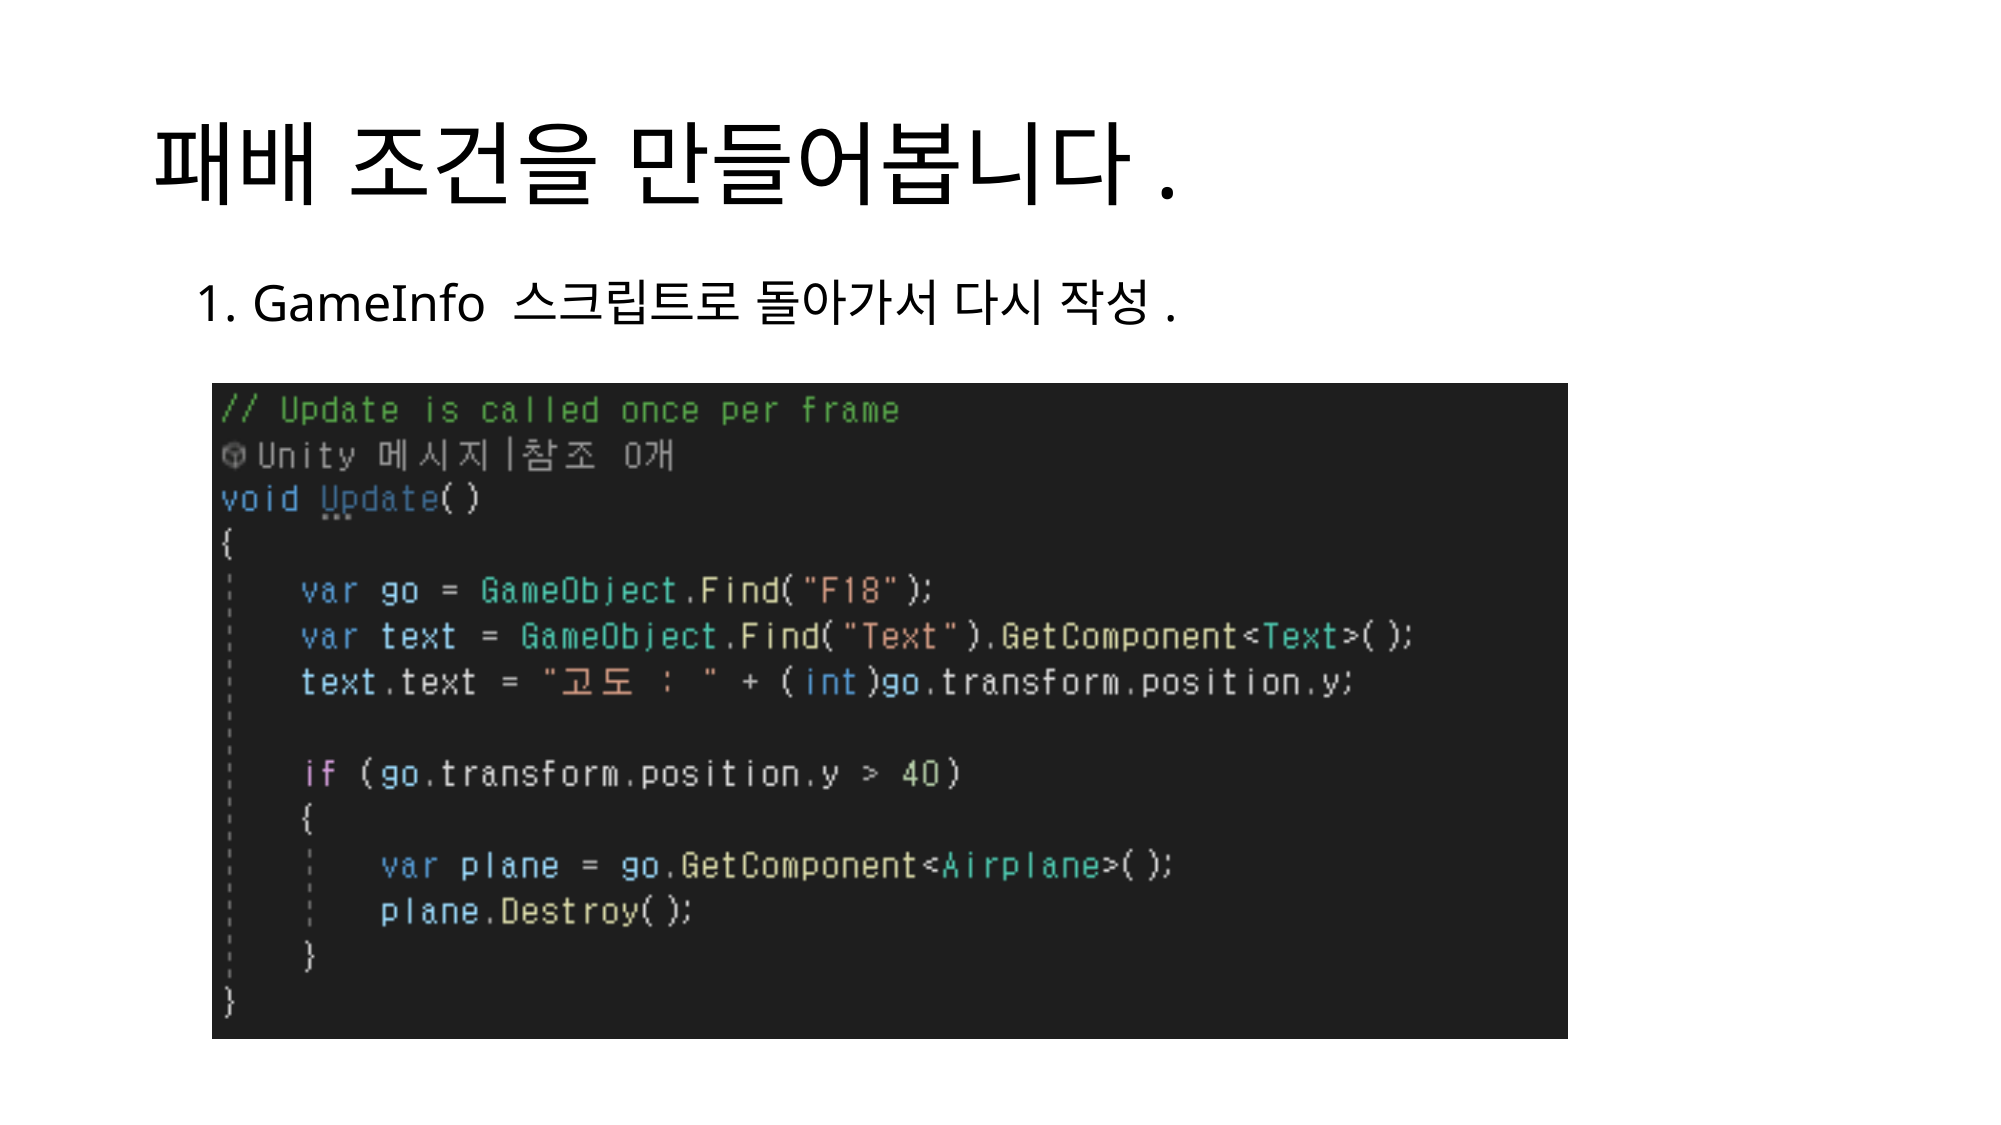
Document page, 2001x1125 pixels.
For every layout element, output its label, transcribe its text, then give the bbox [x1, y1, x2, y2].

title 패배 조건을 만들어봅니다. [137, 59, 1863, 278]
picture [212, 383, 1568, 1039]
text_box GameInfo 스크립트로 돌아가서 다시 작성. [181, 263, 1647, 459]
